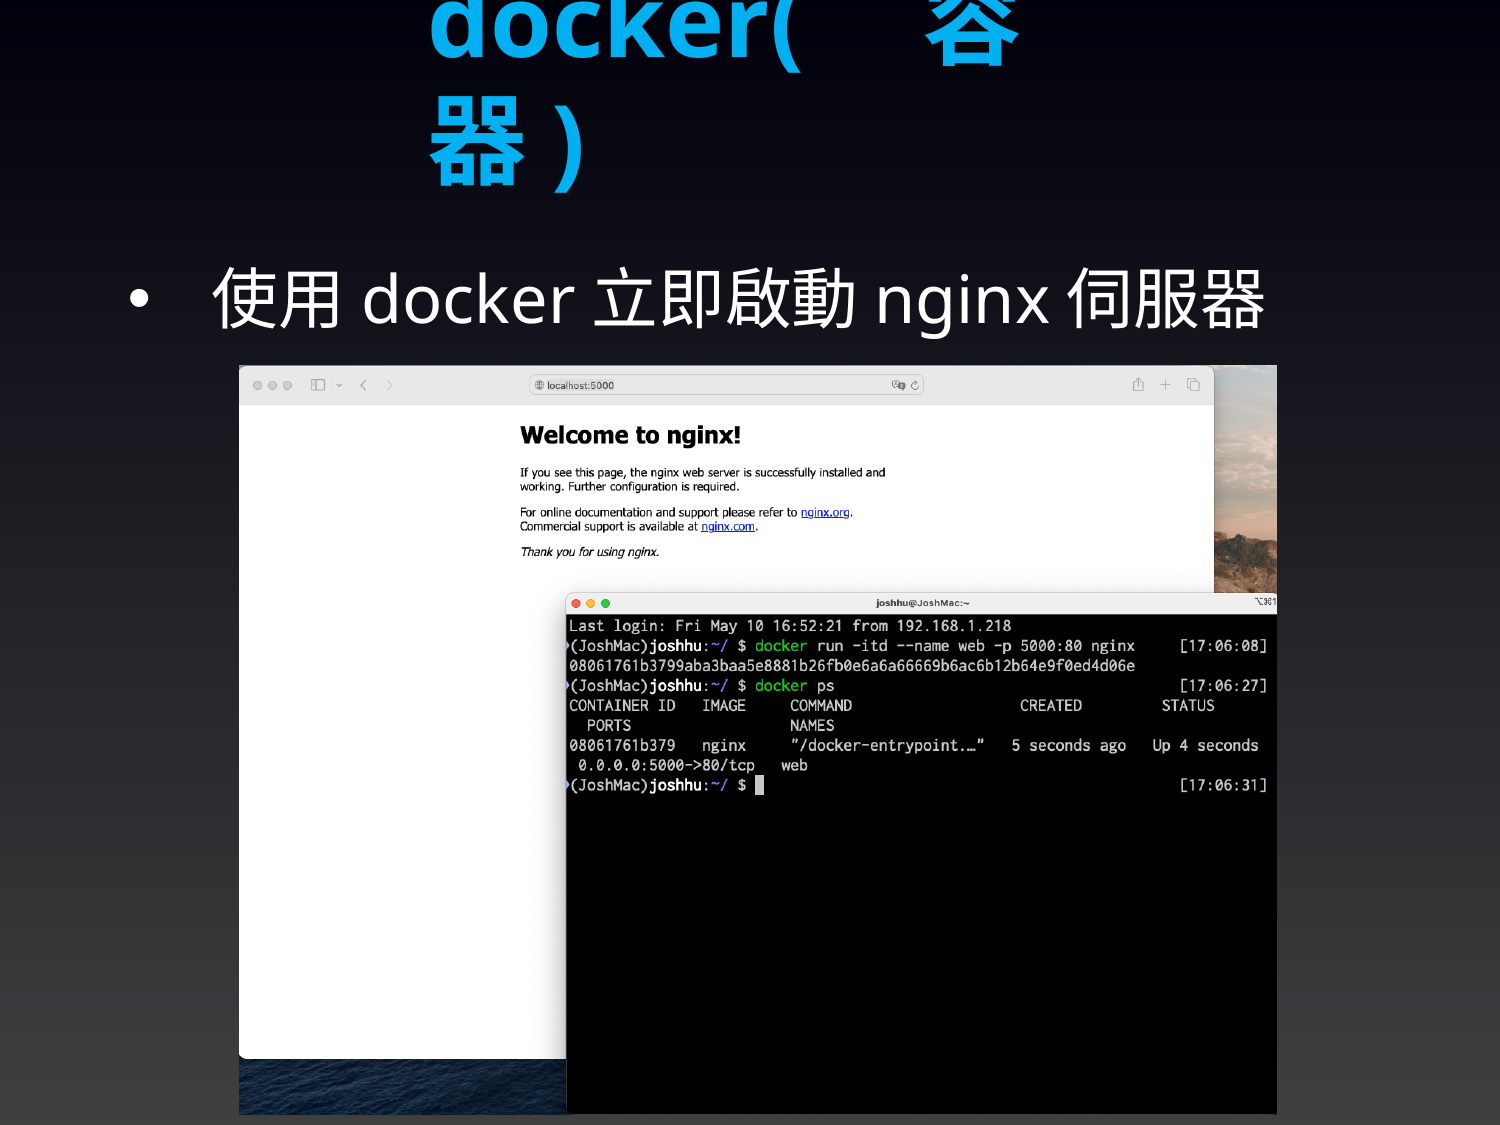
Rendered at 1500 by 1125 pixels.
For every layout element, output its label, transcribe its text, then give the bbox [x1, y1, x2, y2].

text_box docker(容器) [412, 49, 1038, 213]
picture [238, 365, 1277, 1116]
text_box 使用docker立即啟動nginx伺服器 [112, 249, 1438, 345]
